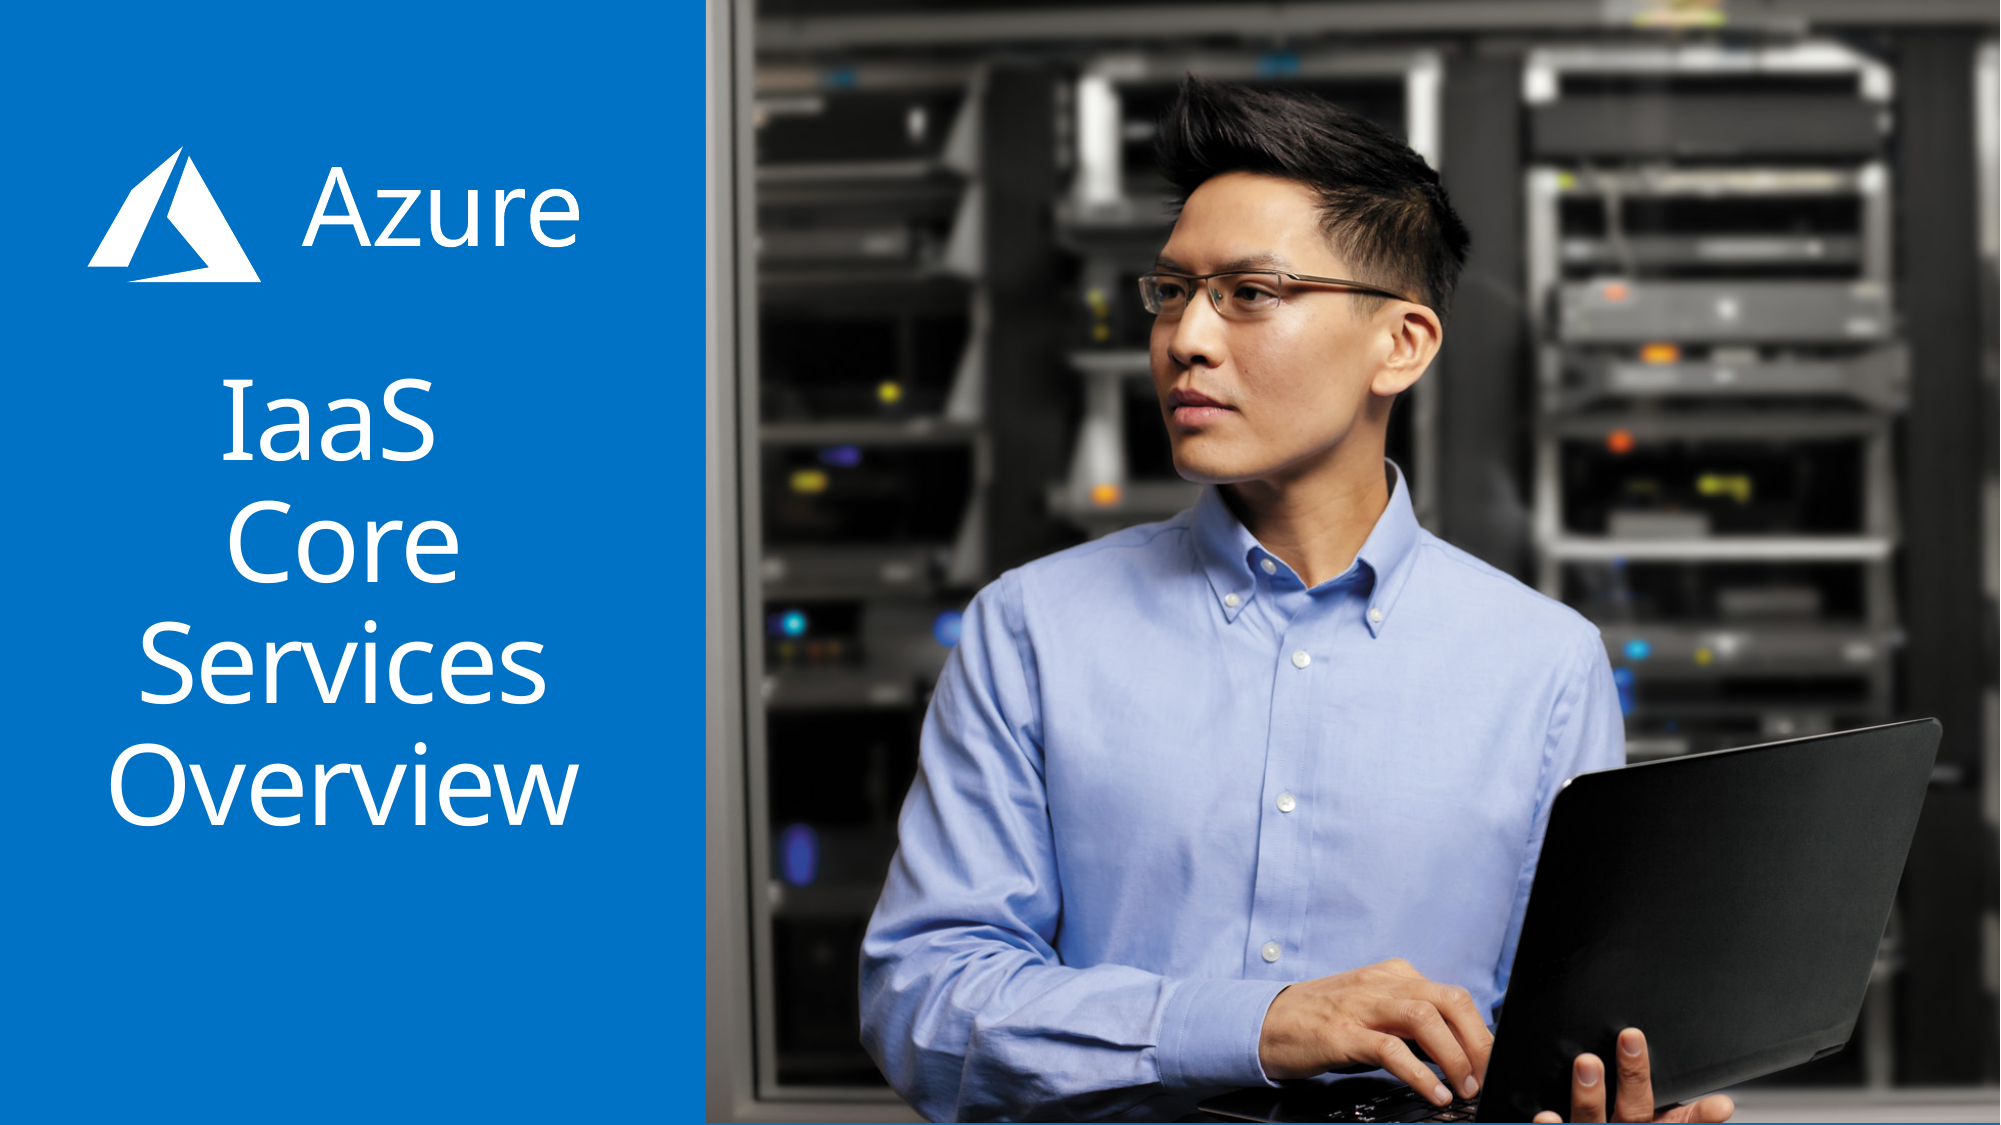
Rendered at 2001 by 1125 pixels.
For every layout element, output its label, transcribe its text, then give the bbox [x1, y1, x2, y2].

picture [705, 0, 2000, 1123]
picture [47, 105, 662, 323]
title IaaS Core Services Overview [23, 348, 686, 741]
